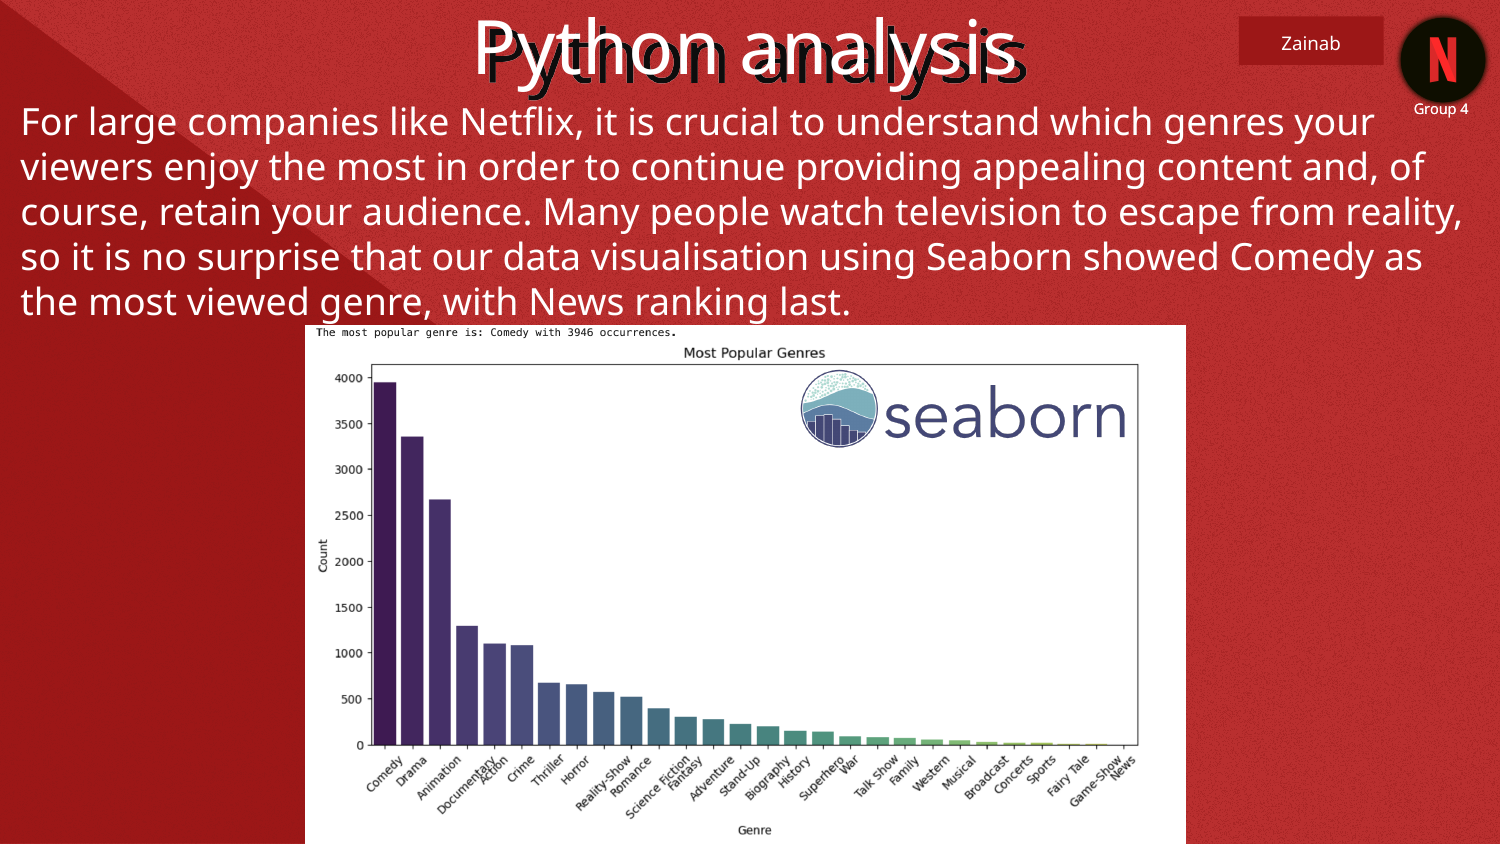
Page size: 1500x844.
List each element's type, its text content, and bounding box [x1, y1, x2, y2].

text_box Zainab [1238, 16, 1384, 65]
title Python analysis [113, 0, 1378, 82]
picture [1394, 11, 1492, 109]
list For large companies like Netflix, it is crucial to understand which genres your viewers enjoy the most in order to continue providing appealing content and, of course, retain your audience. Many people watch television to escape from reality, so it is no surprise that our data visualisation using Seaborn showed Comedy as the most viewed genre, with News ranking last. [5, 96, 1491, 325]
picture [305, 324, 1186, 844]
